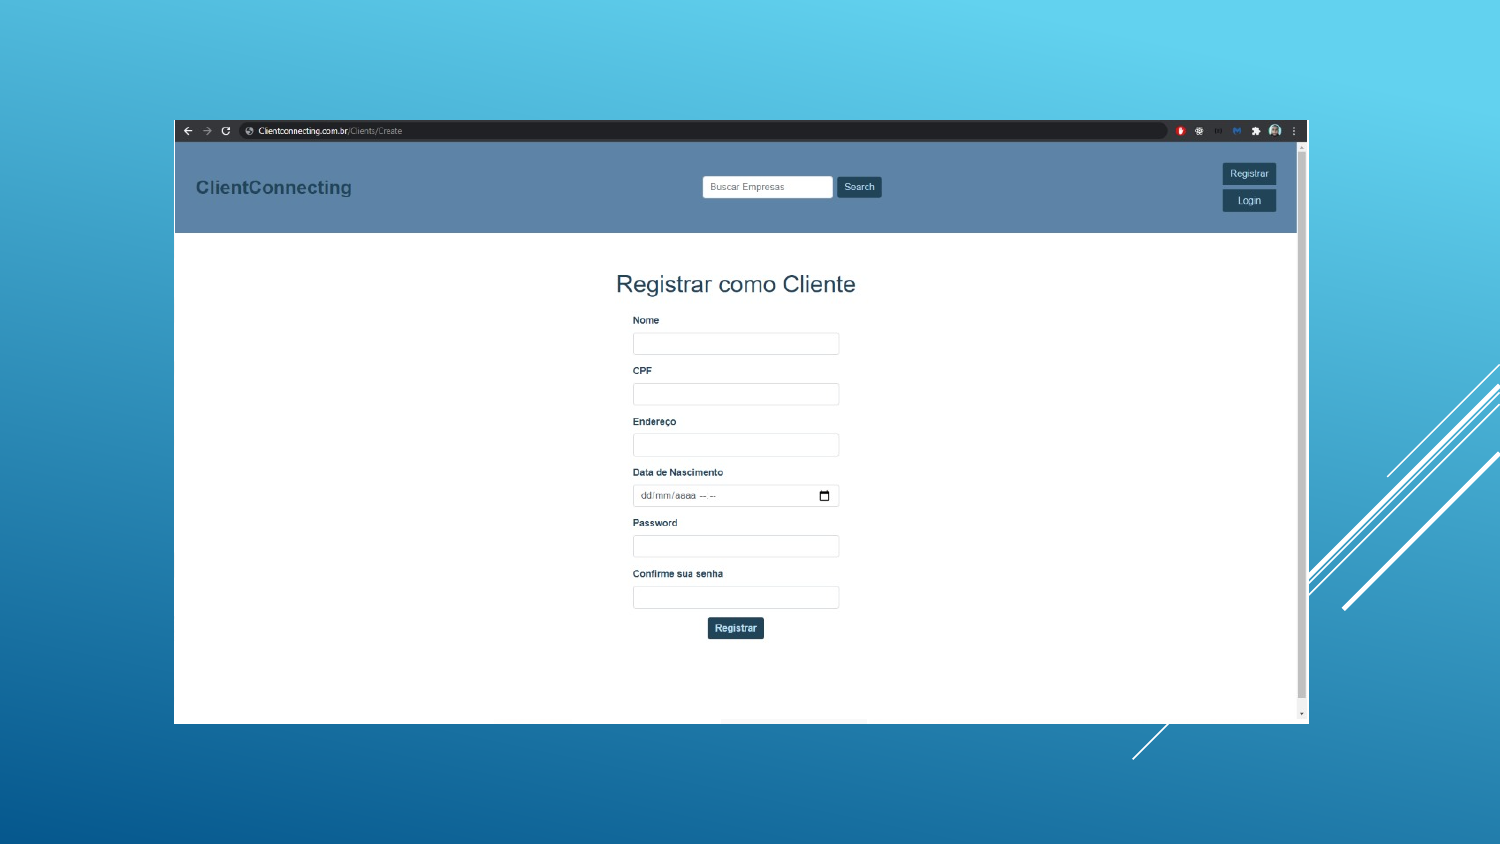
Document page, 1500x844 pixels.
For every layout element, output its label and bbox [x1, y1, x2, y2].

picture [173, 119, 1309, 724]
